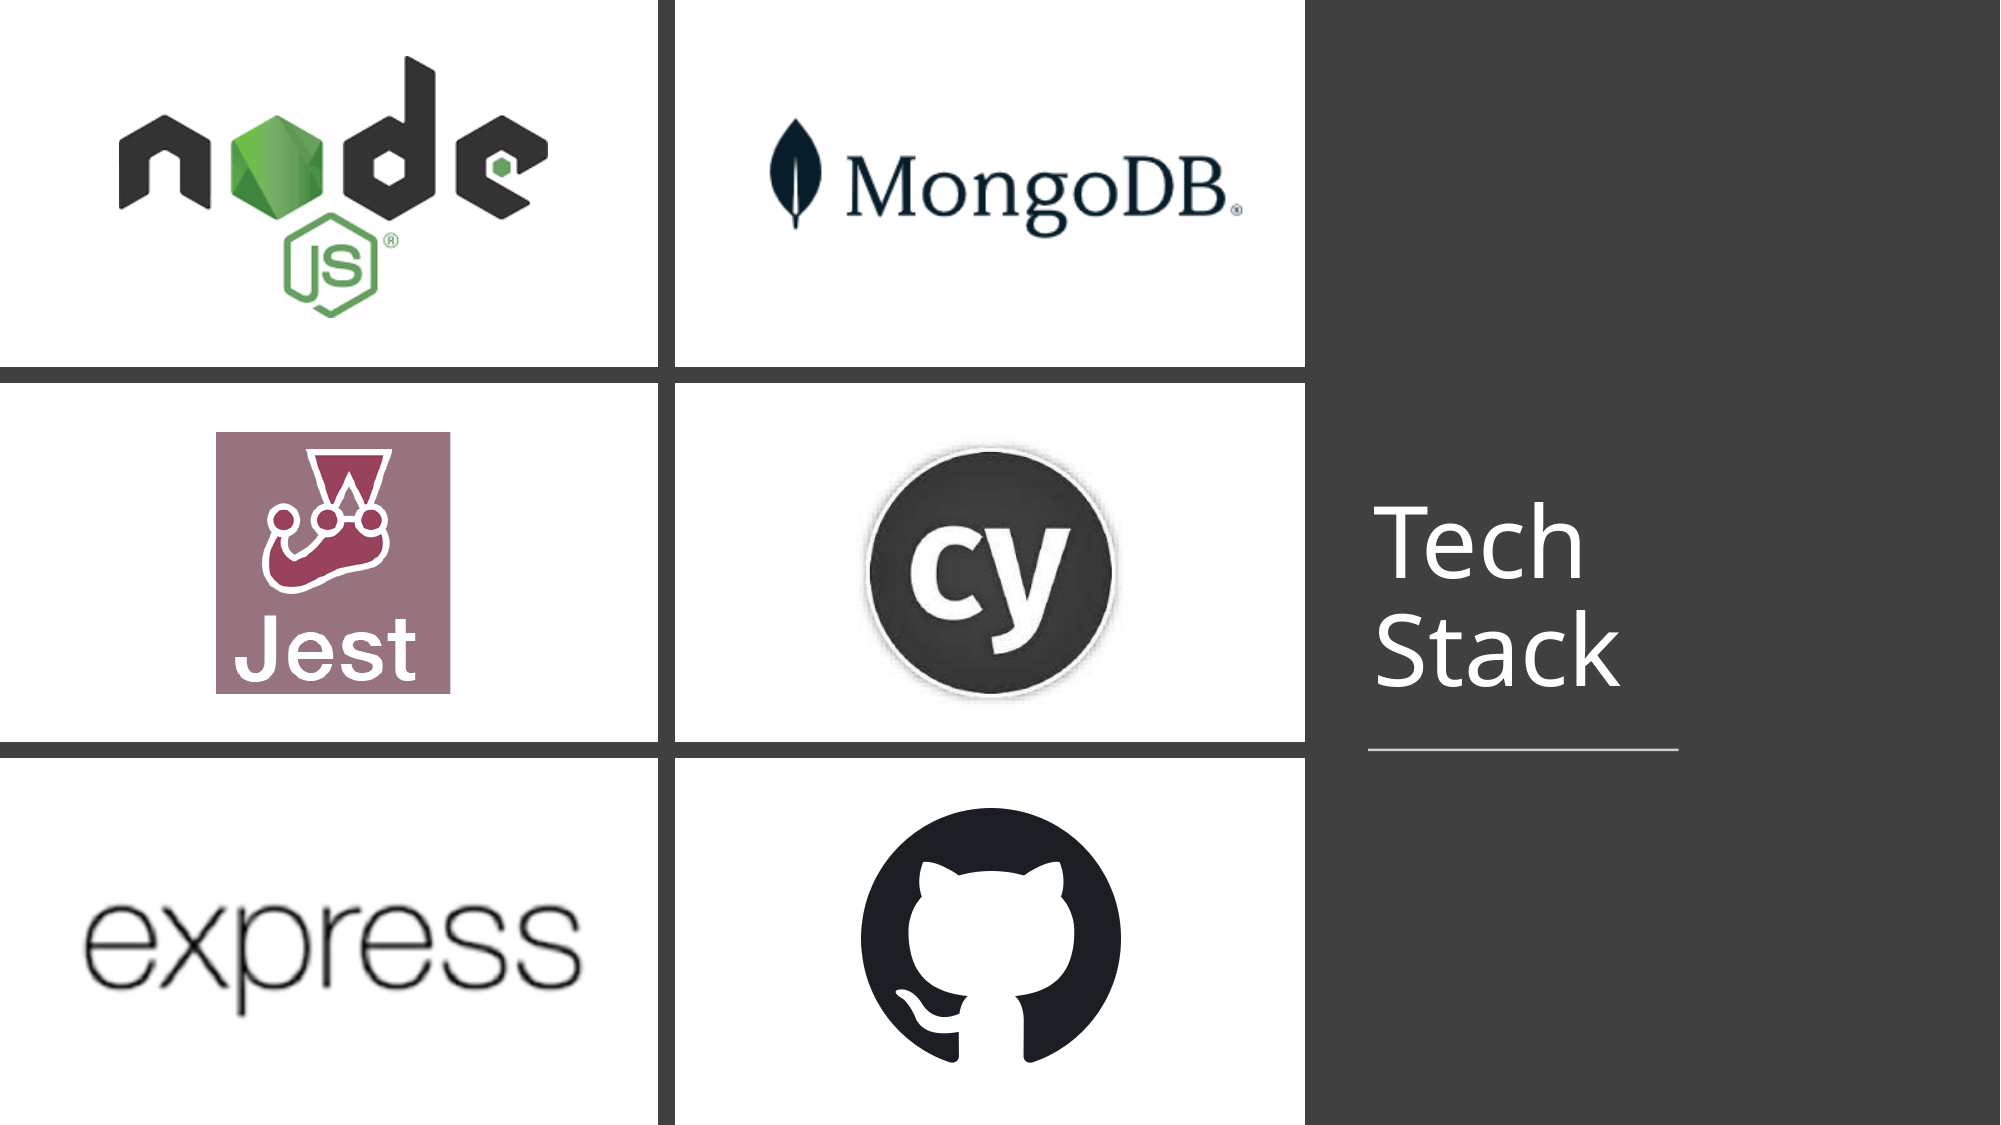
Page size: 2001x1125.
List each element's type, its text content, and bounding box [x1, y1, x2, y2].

picture [119, 56, 548, 318]
title Tech Stack [1358, 165, 1825, 716]
picture [216, 432, 451, 694]
text_box [1304, 0, 2000, 1125]
picture [850, 432, 1132, 714]
picture [719, 87, 1253, 280]
picture [860, 808, 1121, 1069]
picture [68, 835, 598, 1042]
